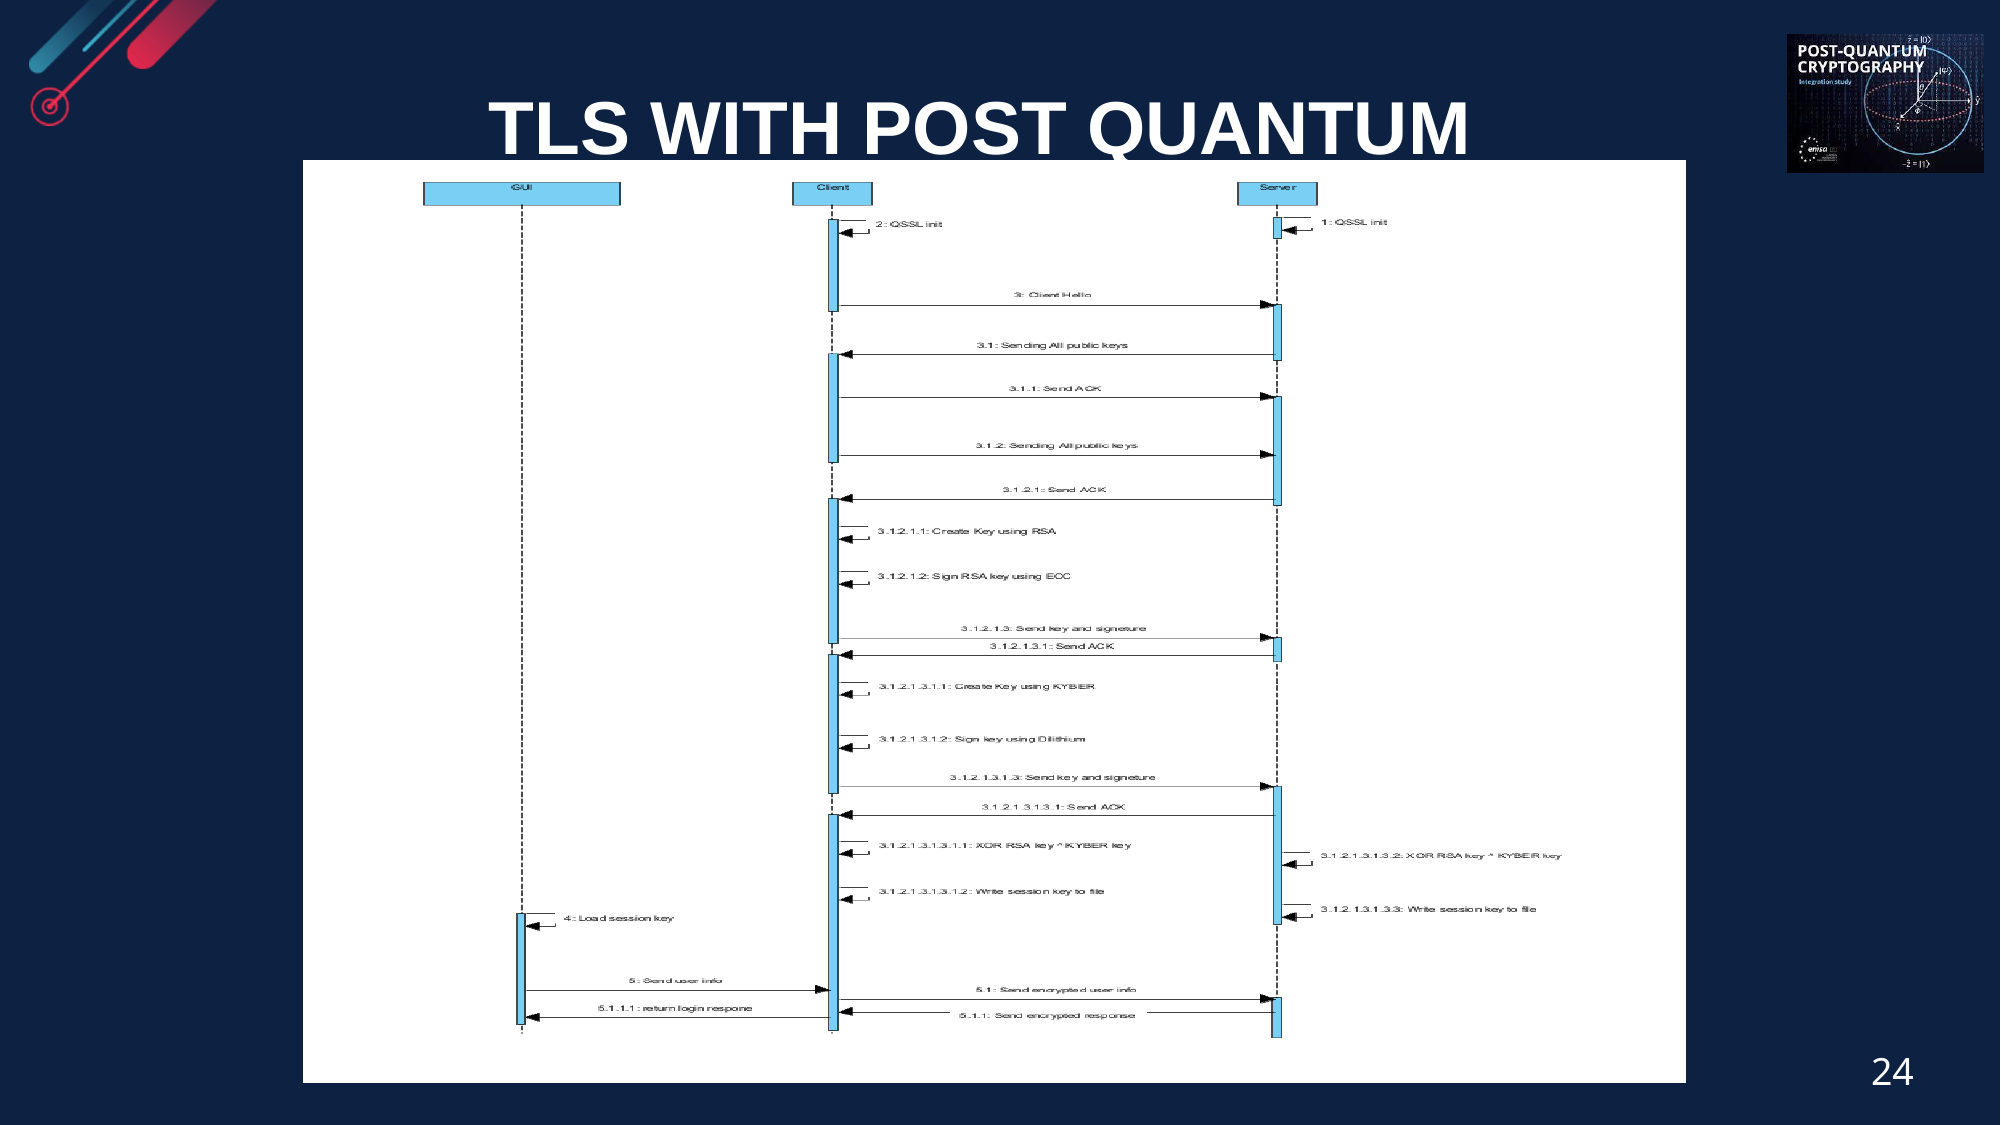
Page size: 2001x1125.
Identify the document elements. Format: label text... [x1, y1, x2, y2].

picture [29, 0, 337, 126]
picture [302, 160, 1686, 1083]
picture [1787, 34, 1984, 173]
text_box TLS with POST Quantum [474, 90, 1526, 159]
text_box 24 [1856, 1040, 1934, 1101]
